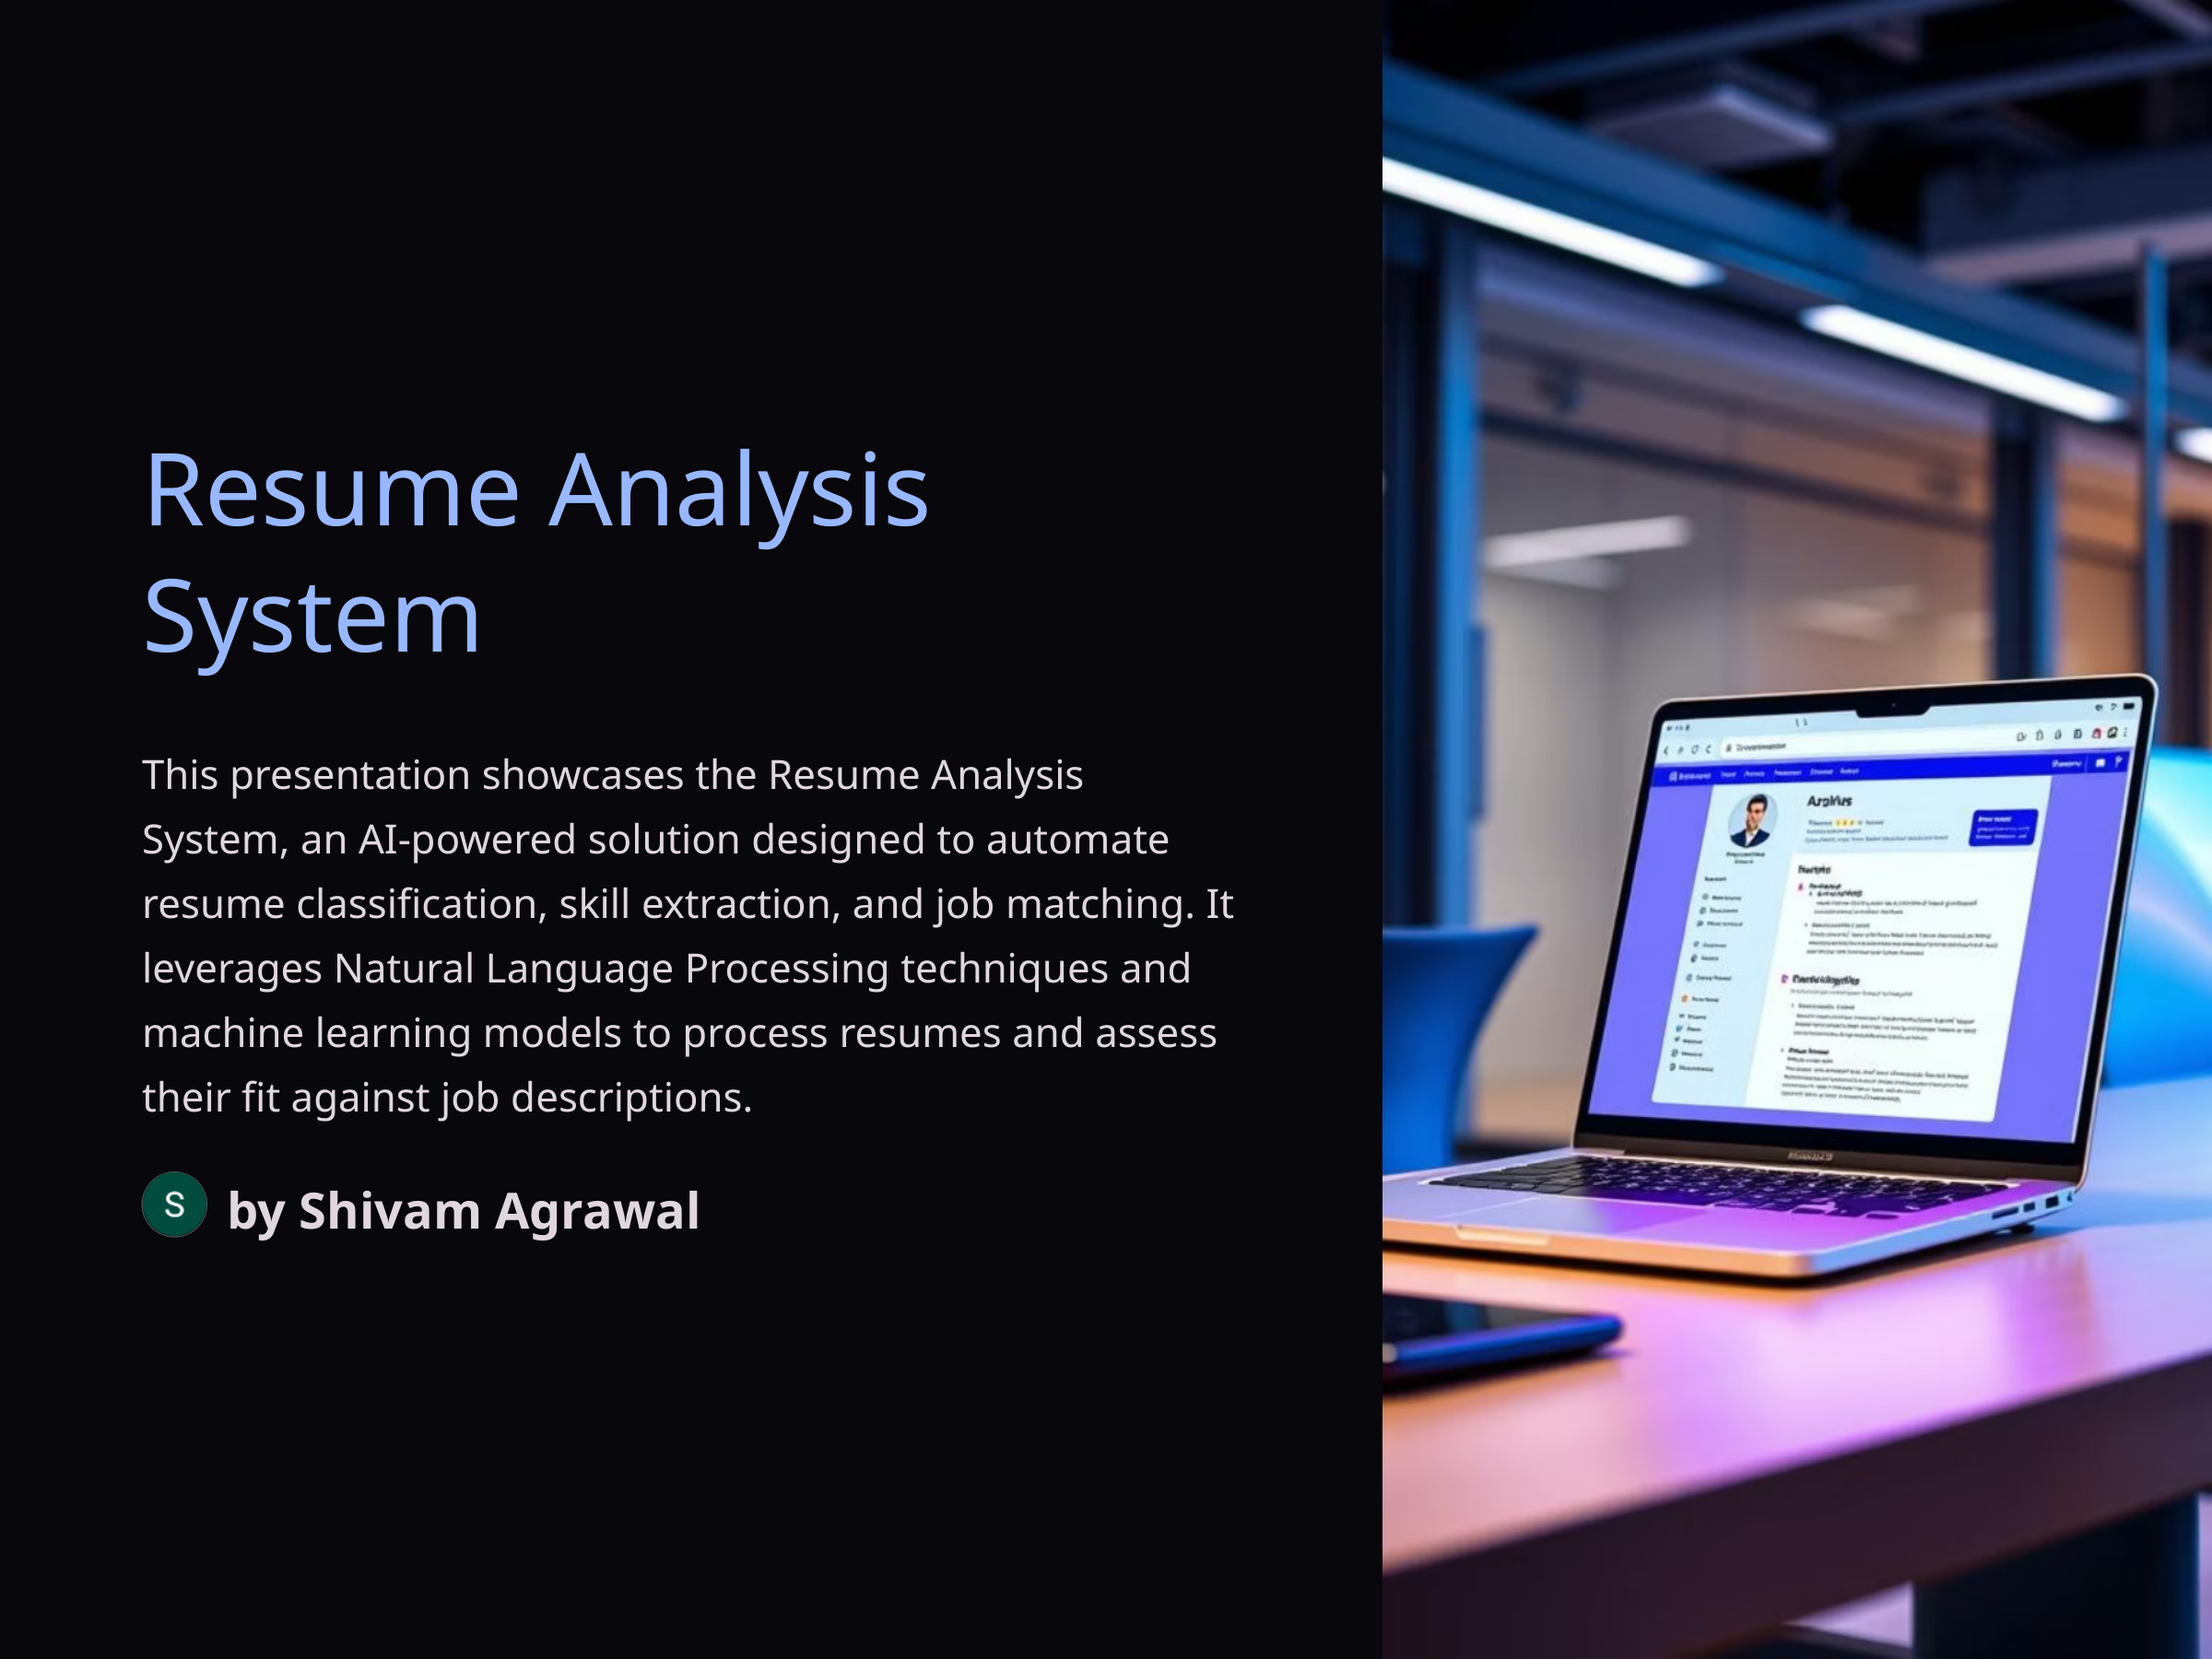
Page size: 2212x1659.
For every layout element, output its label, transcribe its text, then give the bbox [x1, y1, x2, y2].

text_box Resume Analysis System [142, 418, 1241, 673]
text_box by Shivam Agrawal [227, 1169, 700, 1241]
text_box This presentation showcases the Resume Analysis System, an AI-powered solution designed to automate resume classification, skill extraction, and job matching. It leverages Natural Language Processing techniques and machine learning models to process resumes and assess their fit against job descriptions. [142, 733, 1241, 1124]
picture [1382, 0, 2212, 1659]
picture [143, 1172, 206, 1236]
